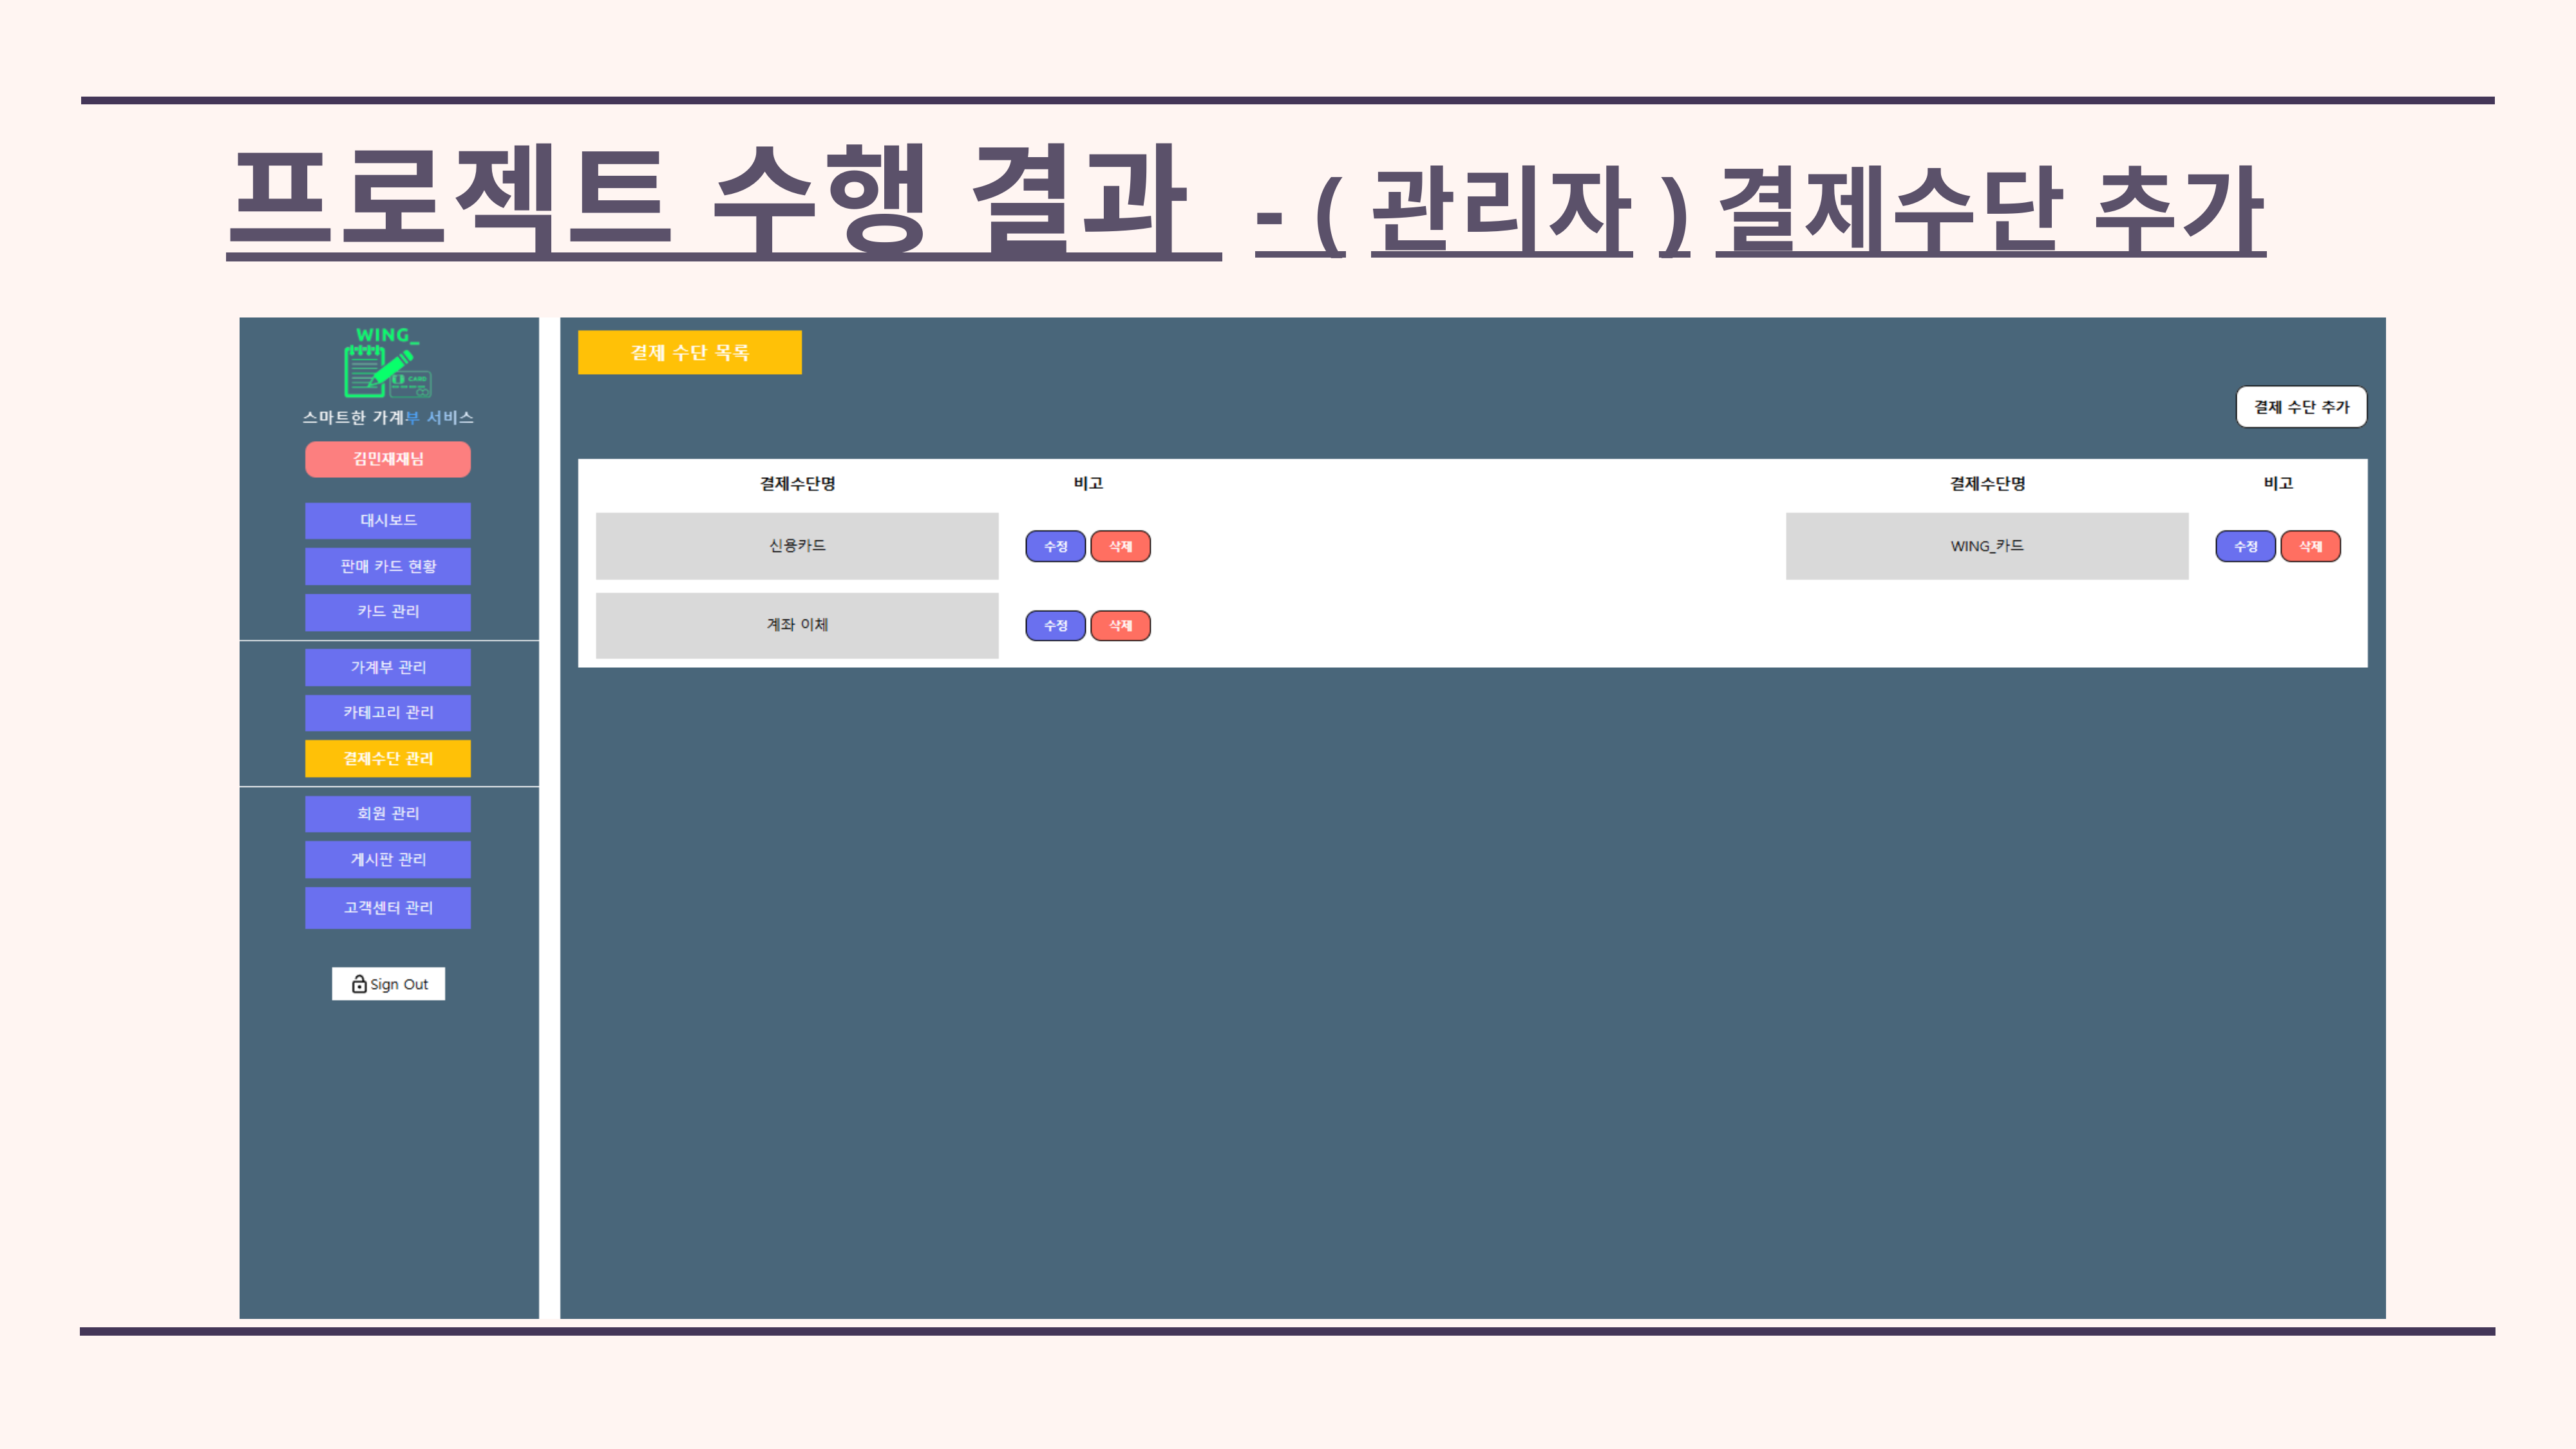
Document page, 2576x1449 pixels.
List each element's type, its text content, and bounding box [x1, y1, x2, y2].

picture [240, 317, 2386, 1320]
title 프로젝트 수행 결과 - (관리자)결제수단 추가 [220, 135, 2367, 310]
